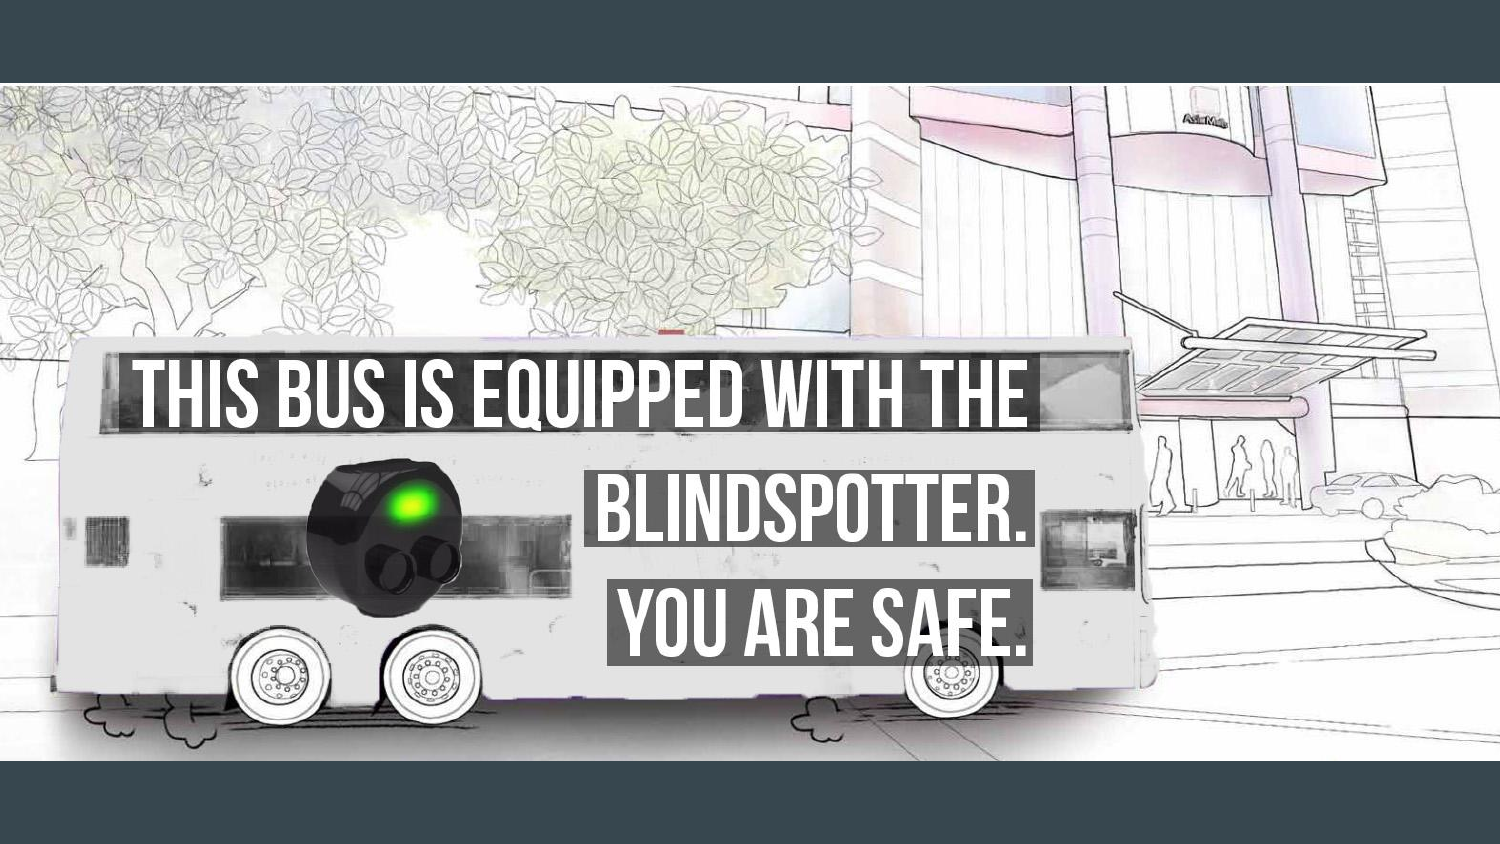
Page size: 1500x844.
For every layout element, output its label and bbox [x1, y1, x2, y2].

picture [0, 83, 1500, 761]
